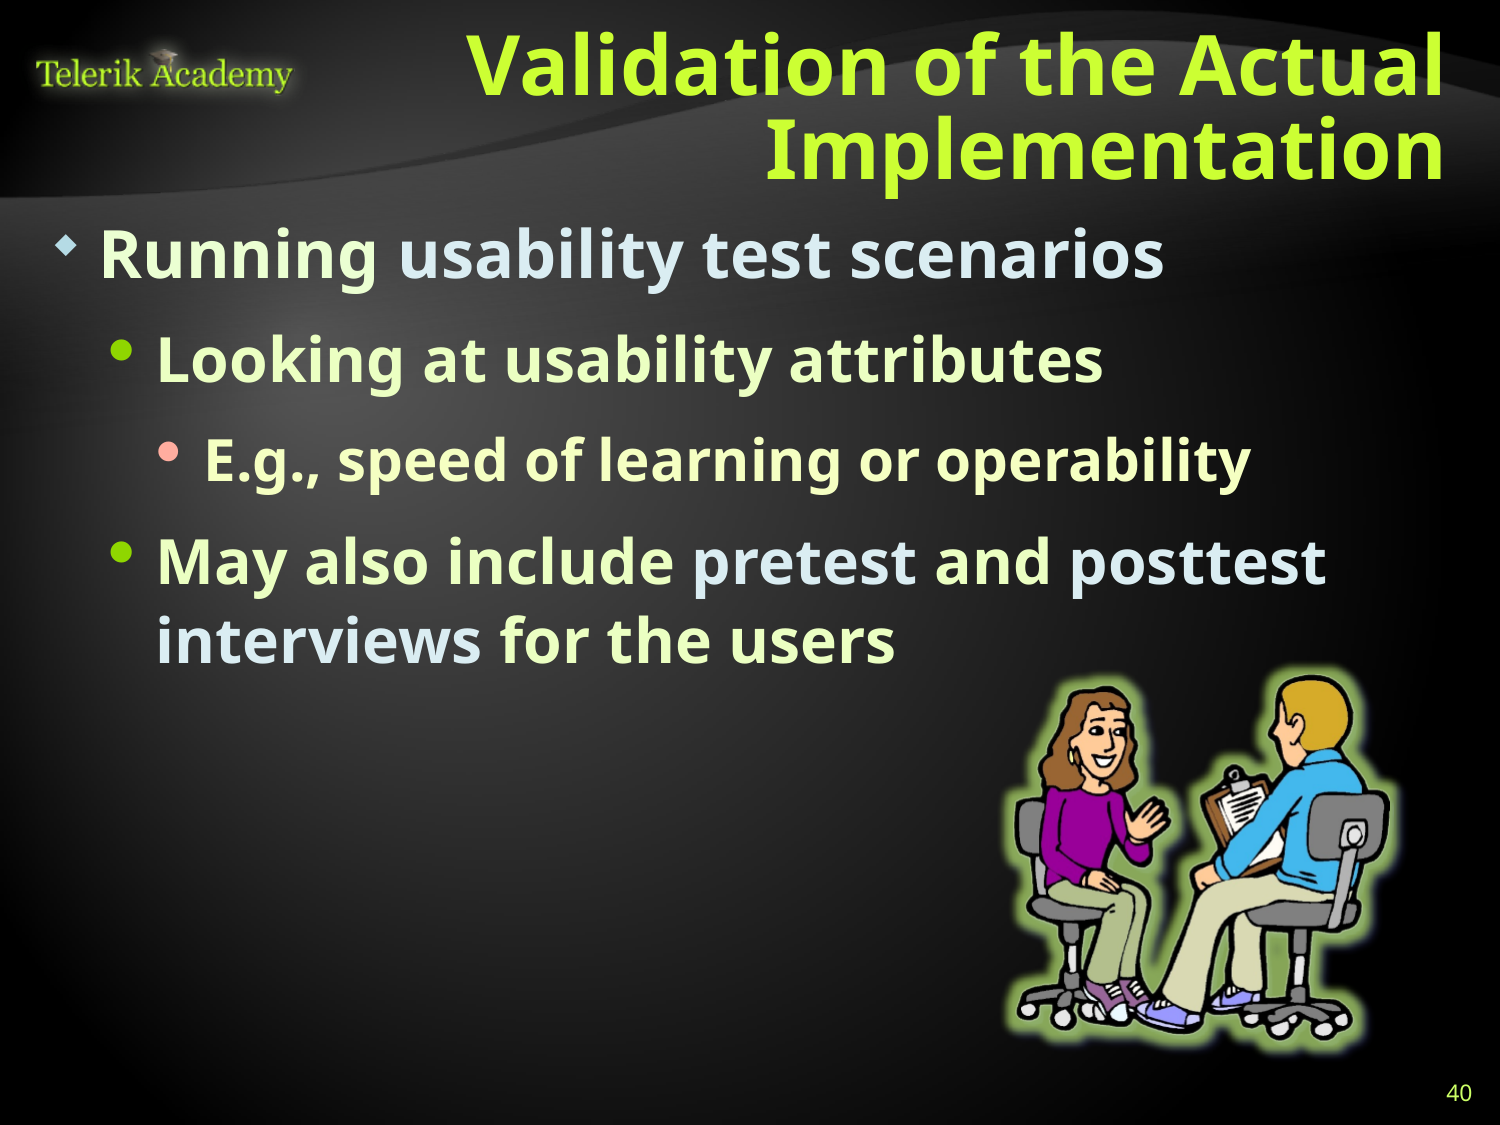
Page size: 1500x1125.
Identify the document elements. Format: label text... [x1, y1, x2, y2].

list Running usability test scenarios Looking at usability attributes E.g., speed of learning or operability May also include pretest and posttest interviews for the users [37, 200, 1463, 1088]
picture [0, 0, 1500, 1125]
title Validation of the Actual Implementation [300, 37, 1463, 188]
slide_number 40 [1412, 1074, 1488, 1113]
